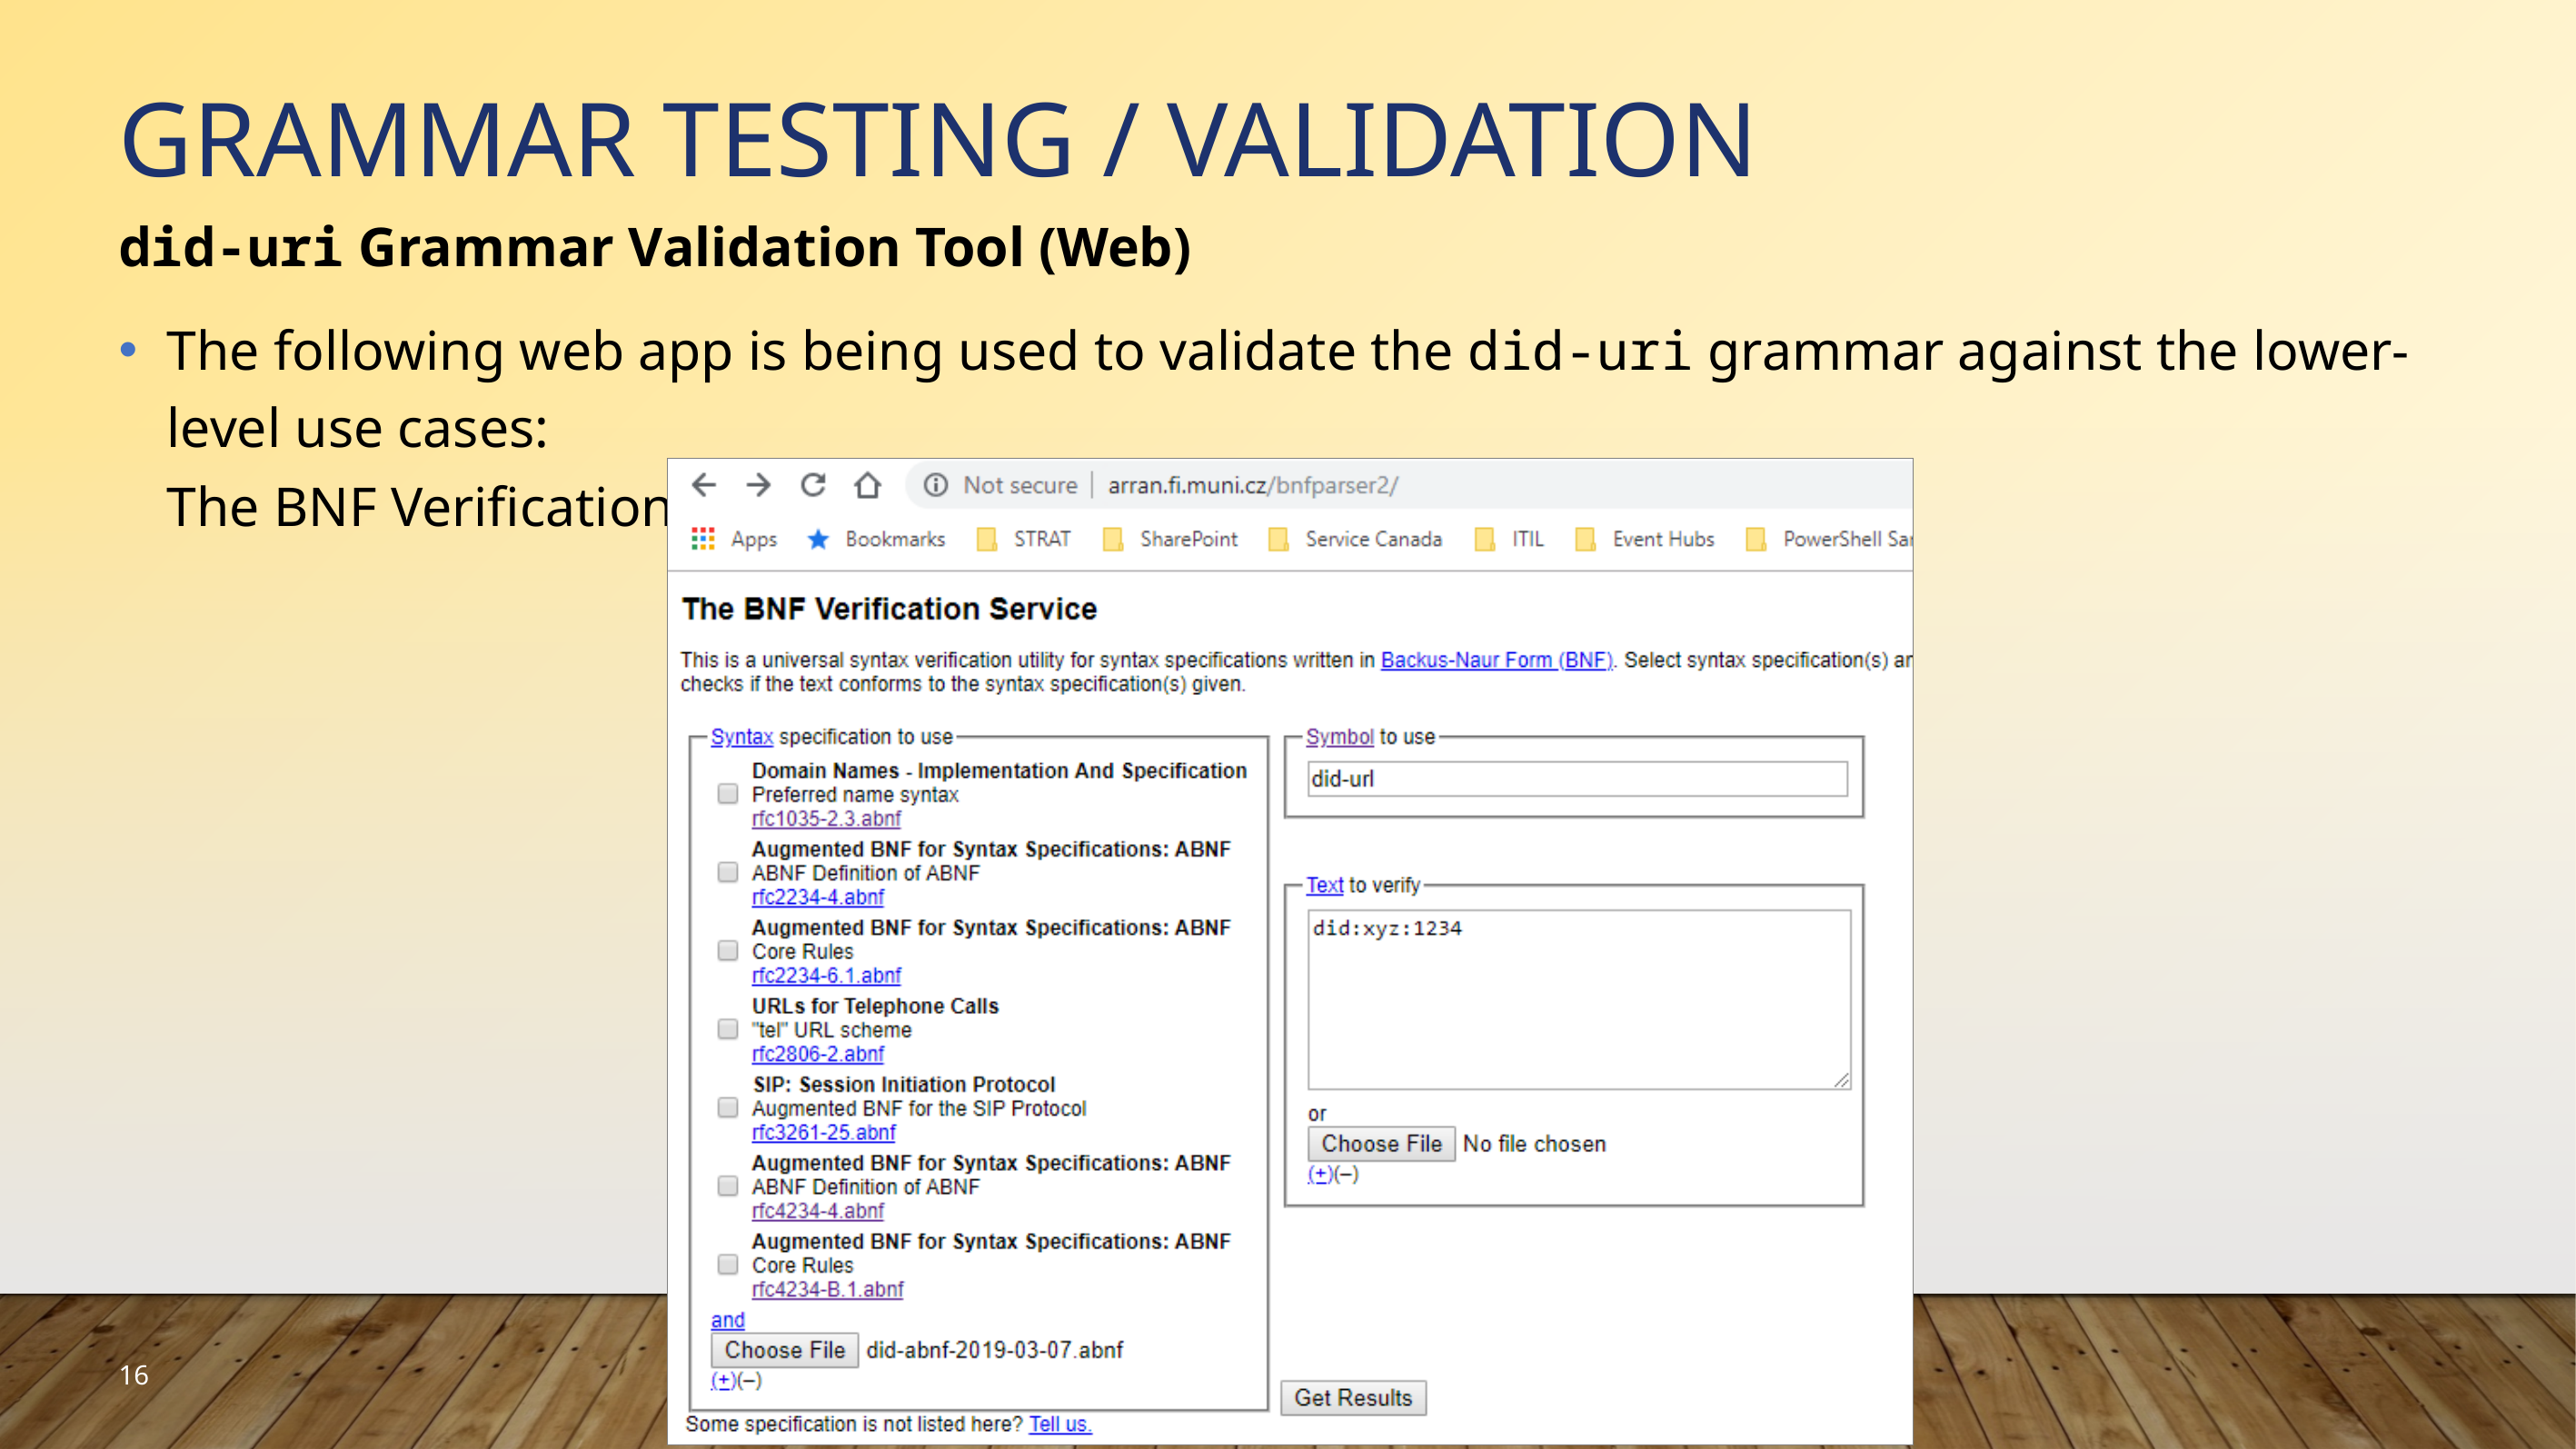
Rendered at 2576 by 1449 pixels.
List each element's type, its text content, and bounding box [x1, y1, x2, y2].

title Grammar Testing / Validation [104, 82, 2471, 193]
list did-uri Grammar Validation Tool (Web) The following web app is being used to validate the did-uri grammar against the lower-level use cases: The BNF Verification Service (http://arran.fi.muni.cz/bnfparser2/) [104, 193, 2471, 1295]
picture [0, 457, 2576, 1449]
slide_number 16 [104, 1344, 280, 1410]
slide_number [1914, 1344, 2471, 1410]
